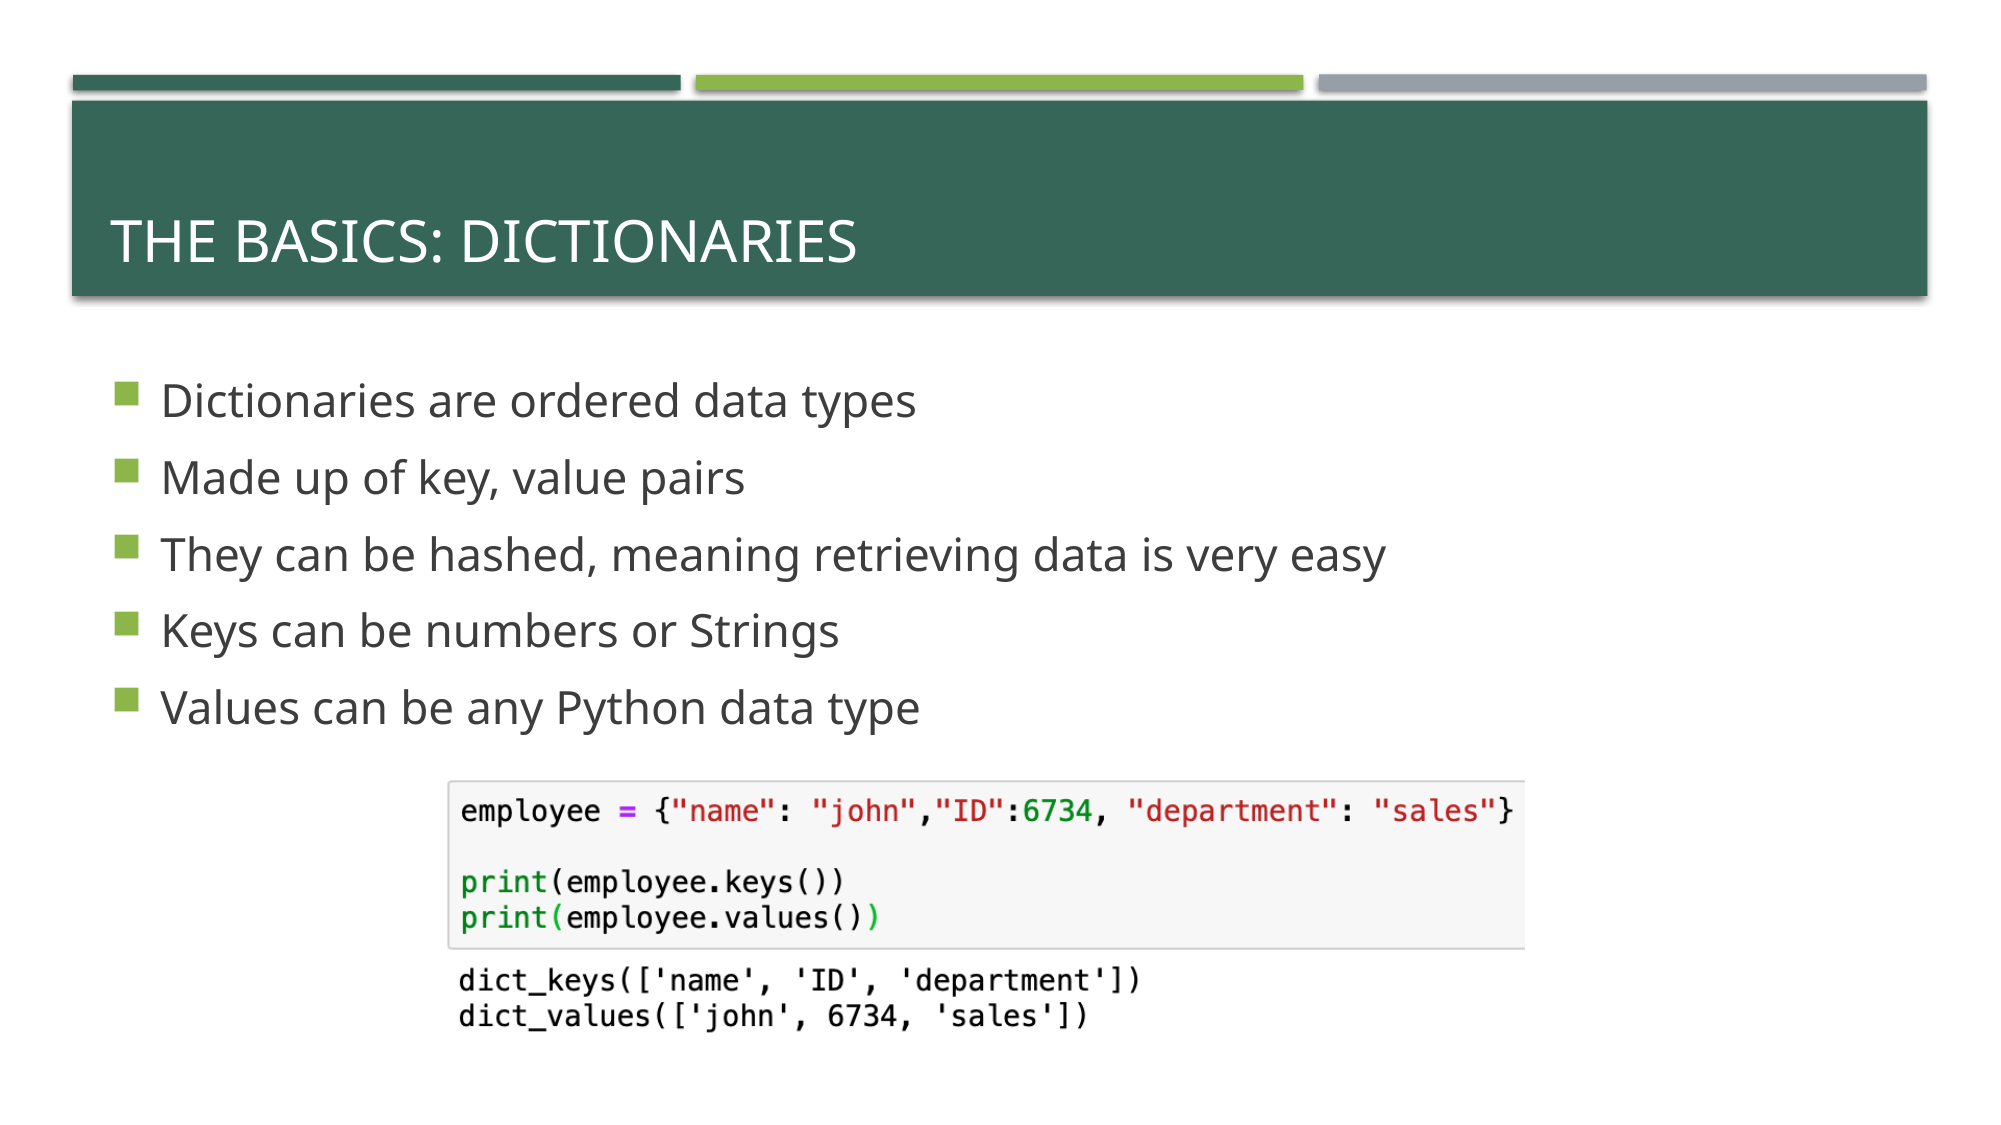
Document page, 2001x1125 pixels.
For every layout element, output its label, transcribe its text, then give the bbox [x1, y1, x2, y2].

picture [436, 774, 1526, 1047]
title The basics: Dictionaries [95, 115, 1905, 282]
list Dictionaries are ordered data types Made up of key, value pairs They can be hashed, meaning retrieving data is very easy Keys can be numbers or Strings Values can be any Python data type [95, 357, 1905, 748]
